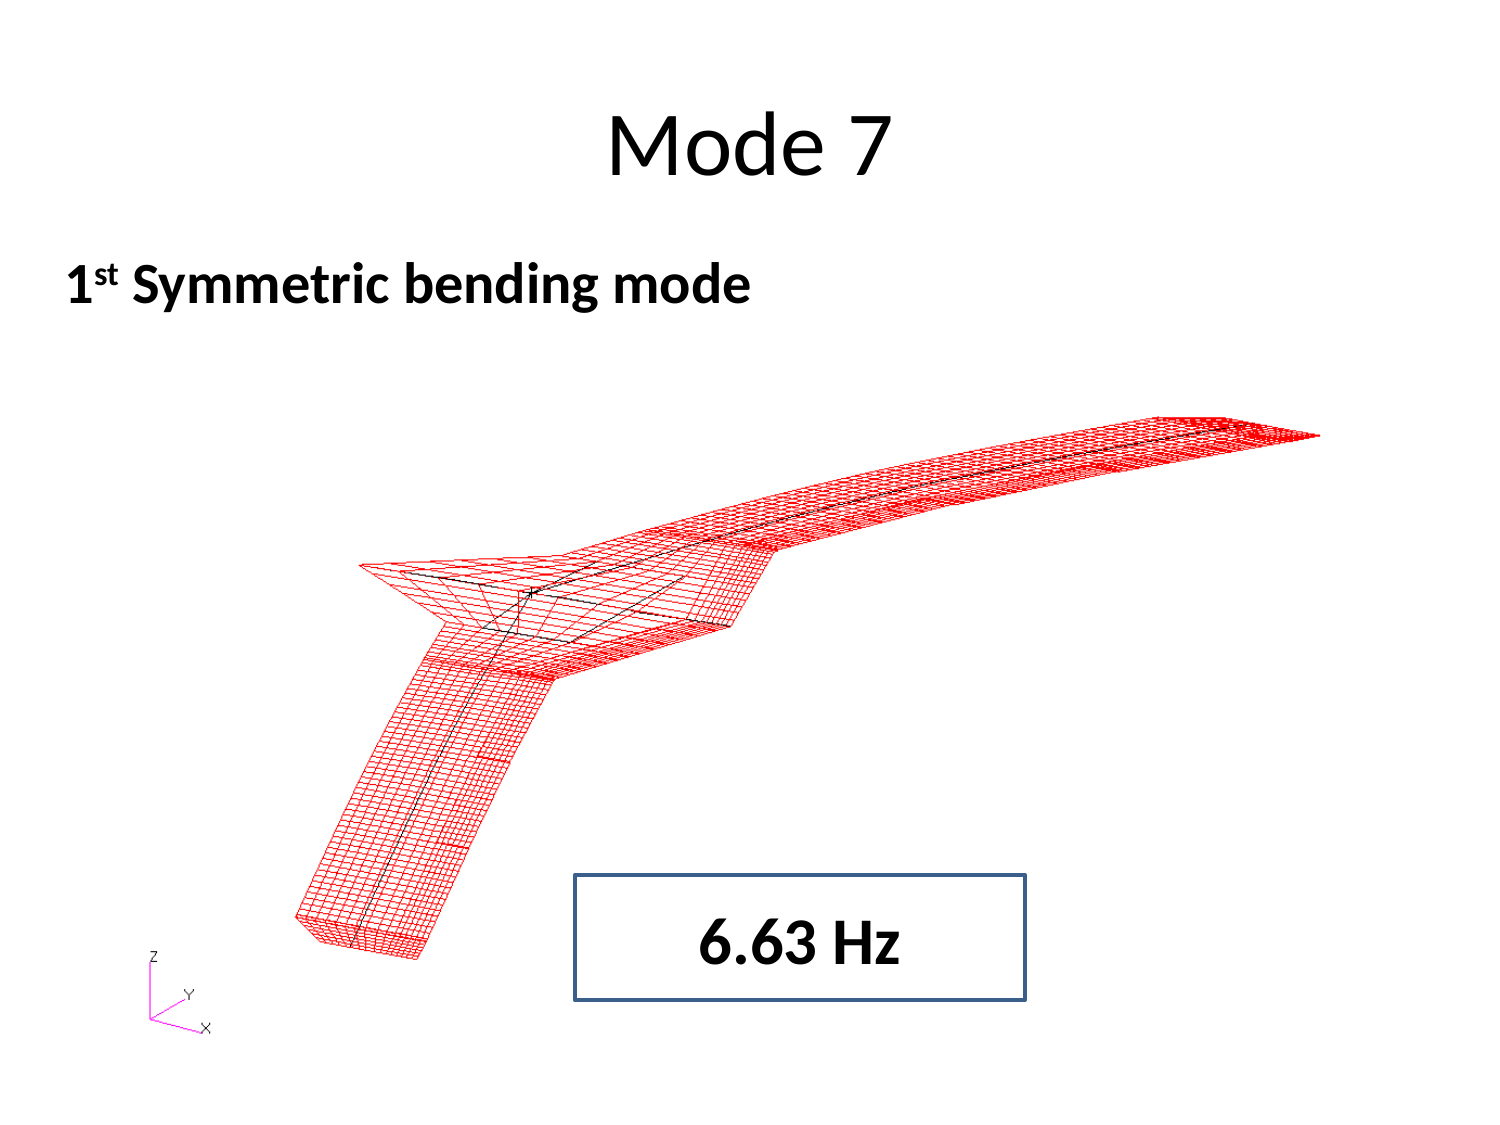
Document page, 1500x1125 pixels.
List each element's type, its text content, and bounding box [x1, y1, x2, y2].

text_box 1st Symmetric bending mode [49, 237, 875, 323]
picture [129, 274, 1370, 1052]
title Mode 7 [75, 45, 1425, 233]
